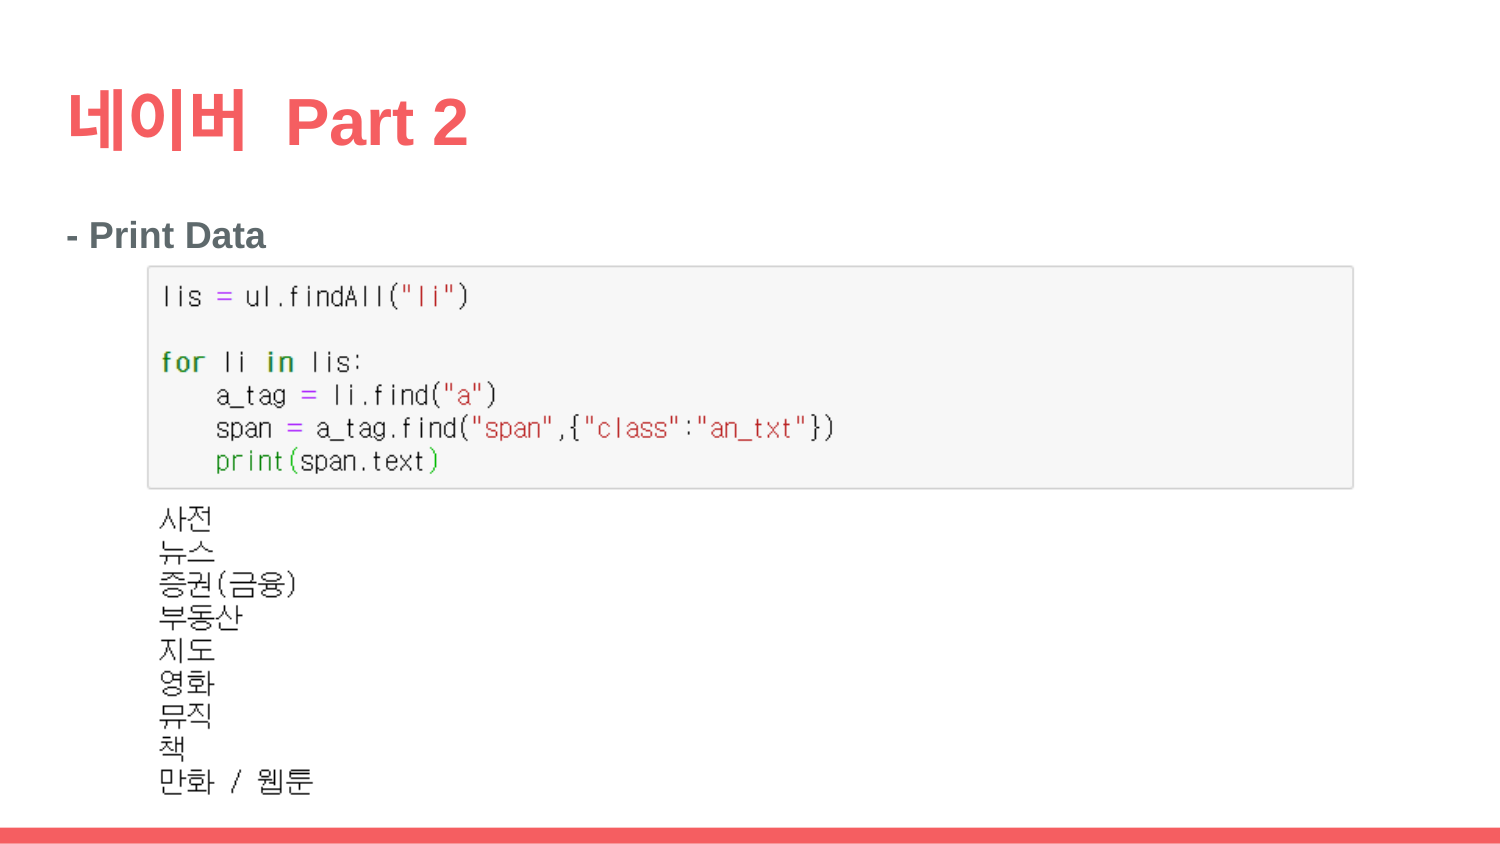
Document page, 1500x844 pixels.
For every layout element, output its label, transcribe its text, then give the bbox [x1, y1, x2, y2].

picture [138, 258, 1362, 810]
list - Print Data [51, 189, 1449, 750]
title 네이버 Part 2 [51, 64, 1449, 167]
